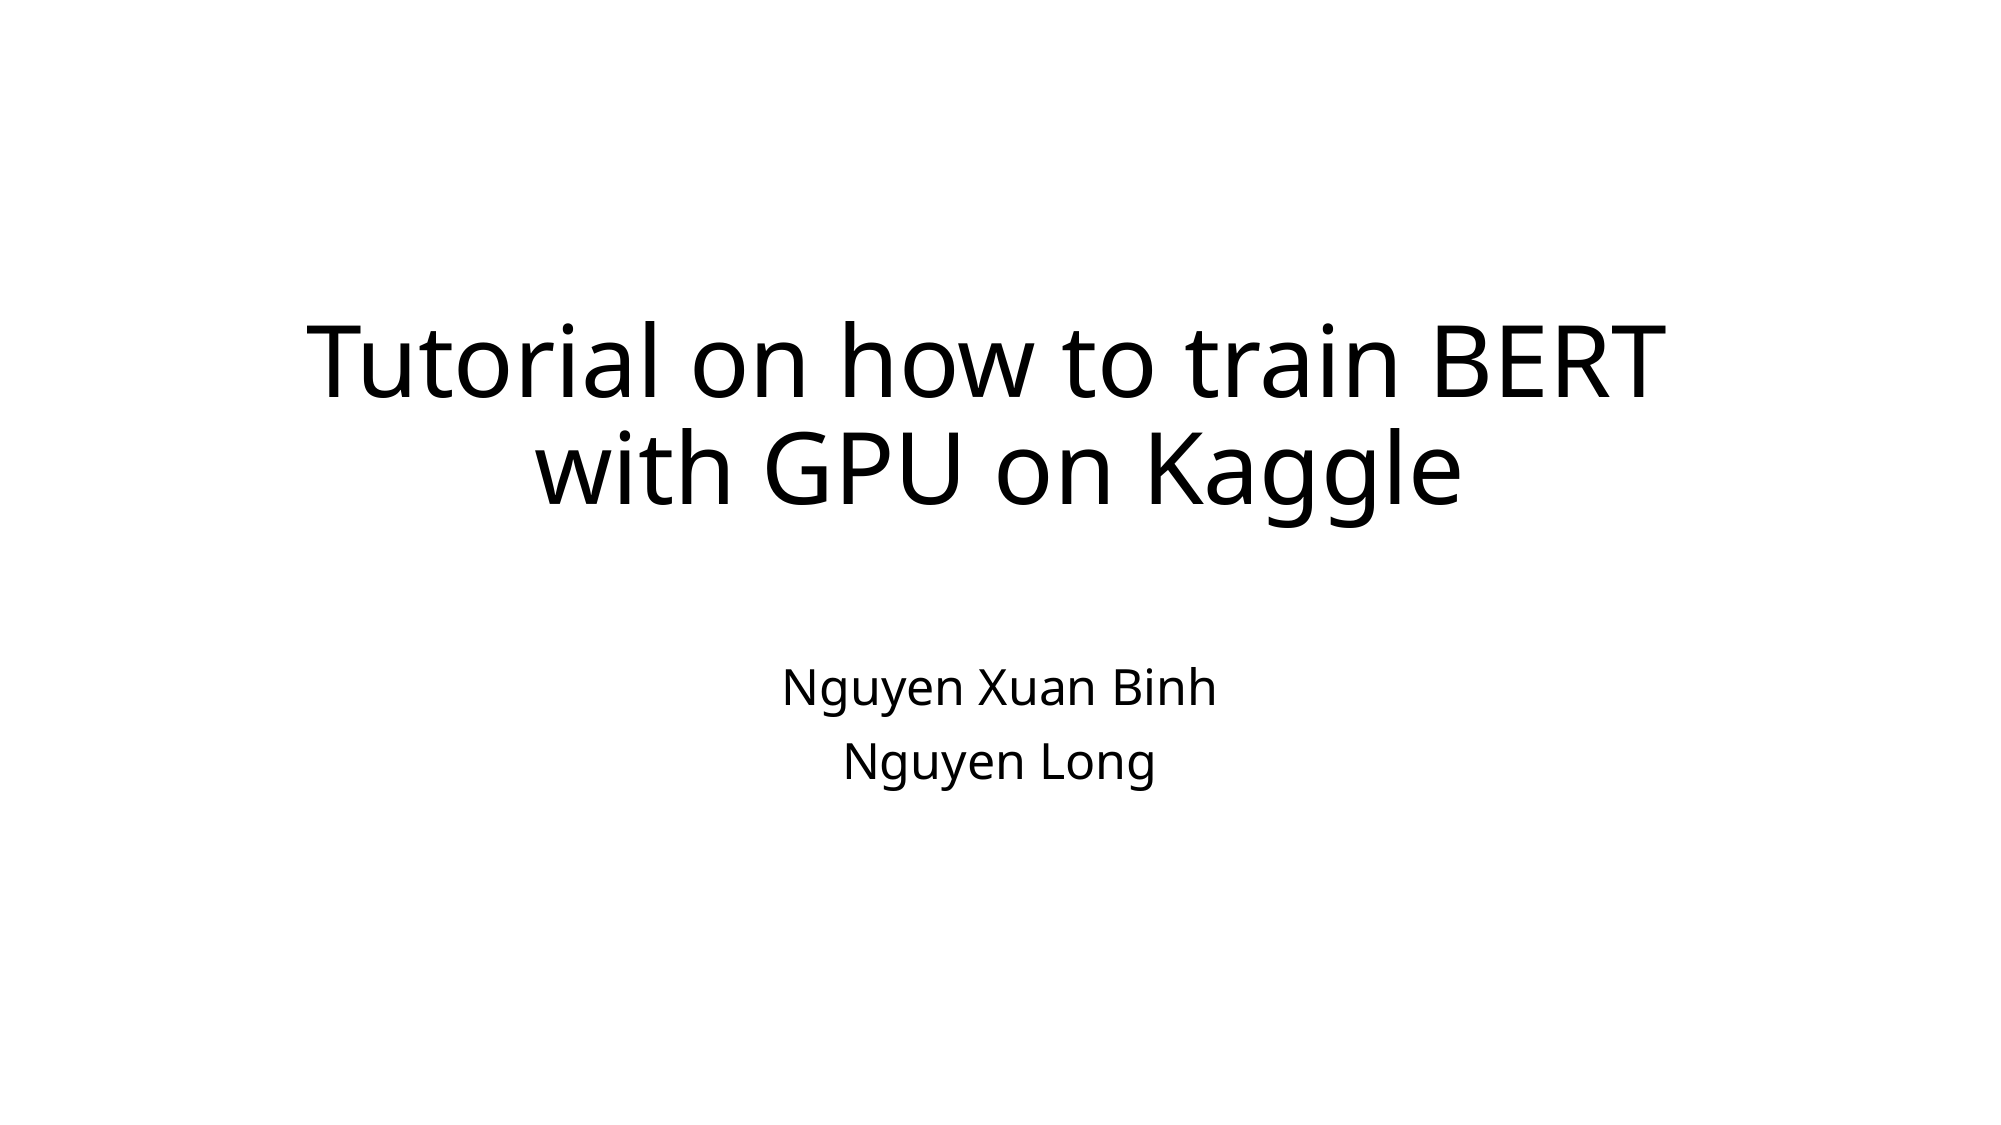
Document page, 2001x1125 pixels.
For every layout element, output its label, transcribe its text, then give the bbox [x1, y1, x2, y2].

subtitle Nguyen Xuan Binh Nguyen Long [249, 654, 1750, 926]
title Tutorial on how to train BERT with GPU on Kaggle [249, 142, 1750, 535]
